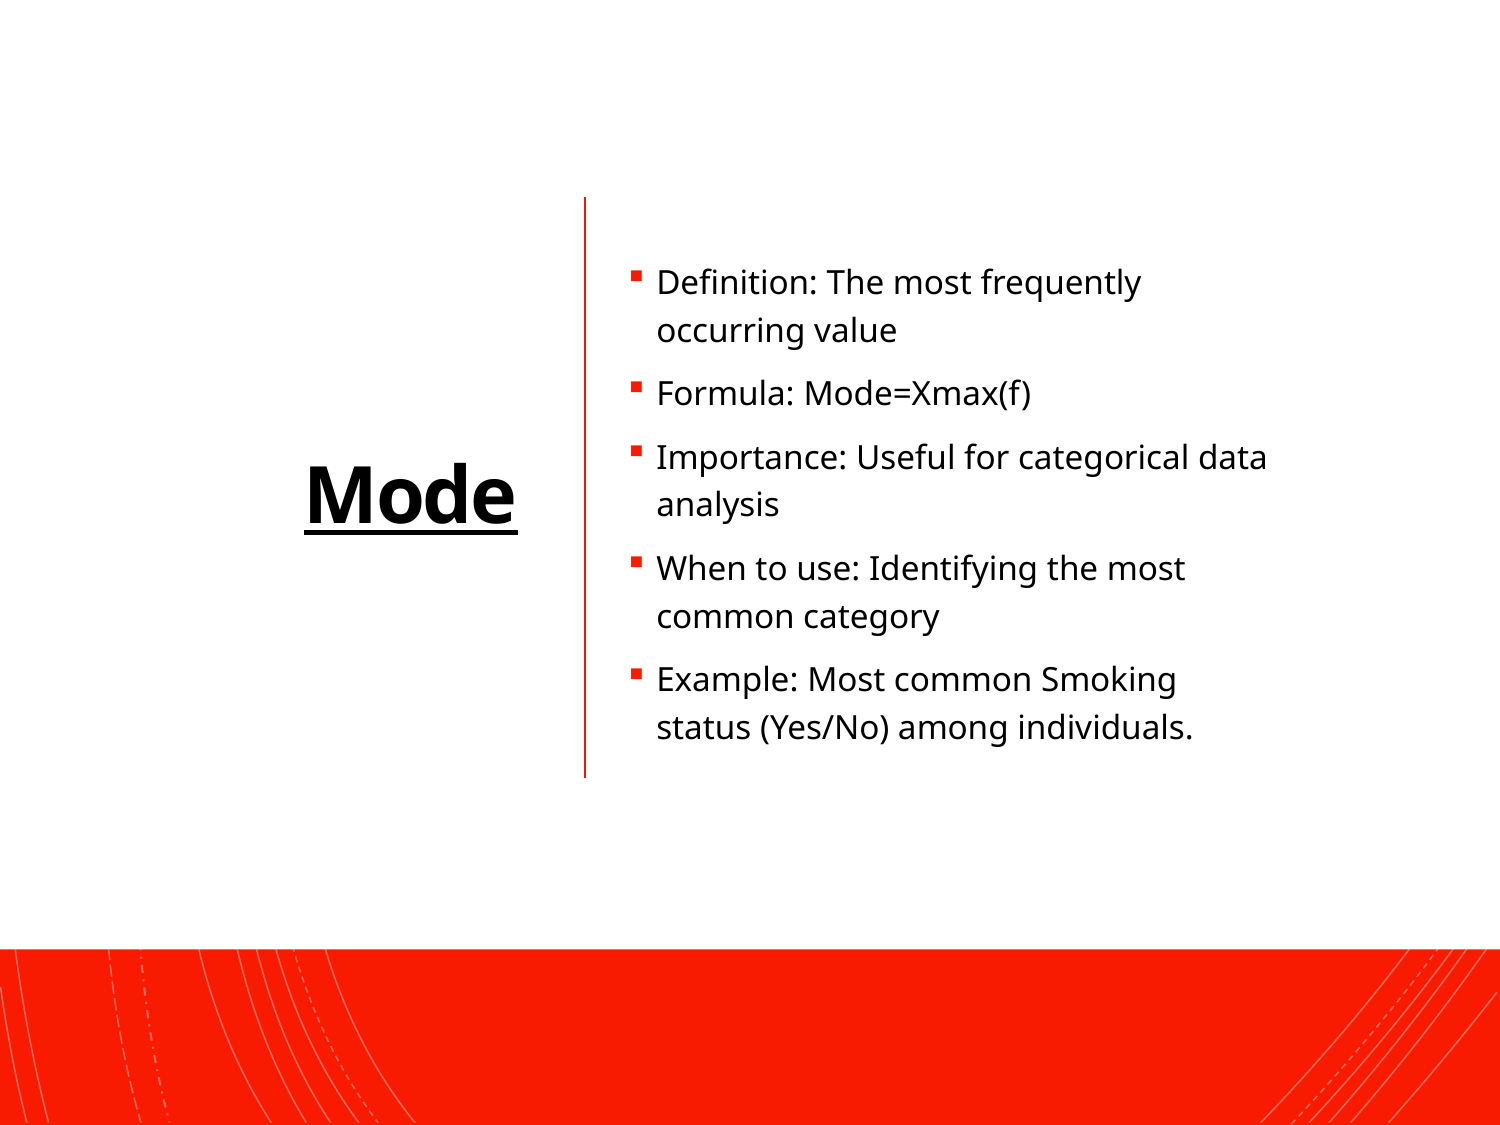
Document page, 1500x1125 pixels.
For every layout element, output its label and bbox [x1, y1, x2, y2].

text_box [0, 0, 1498, 1125]
